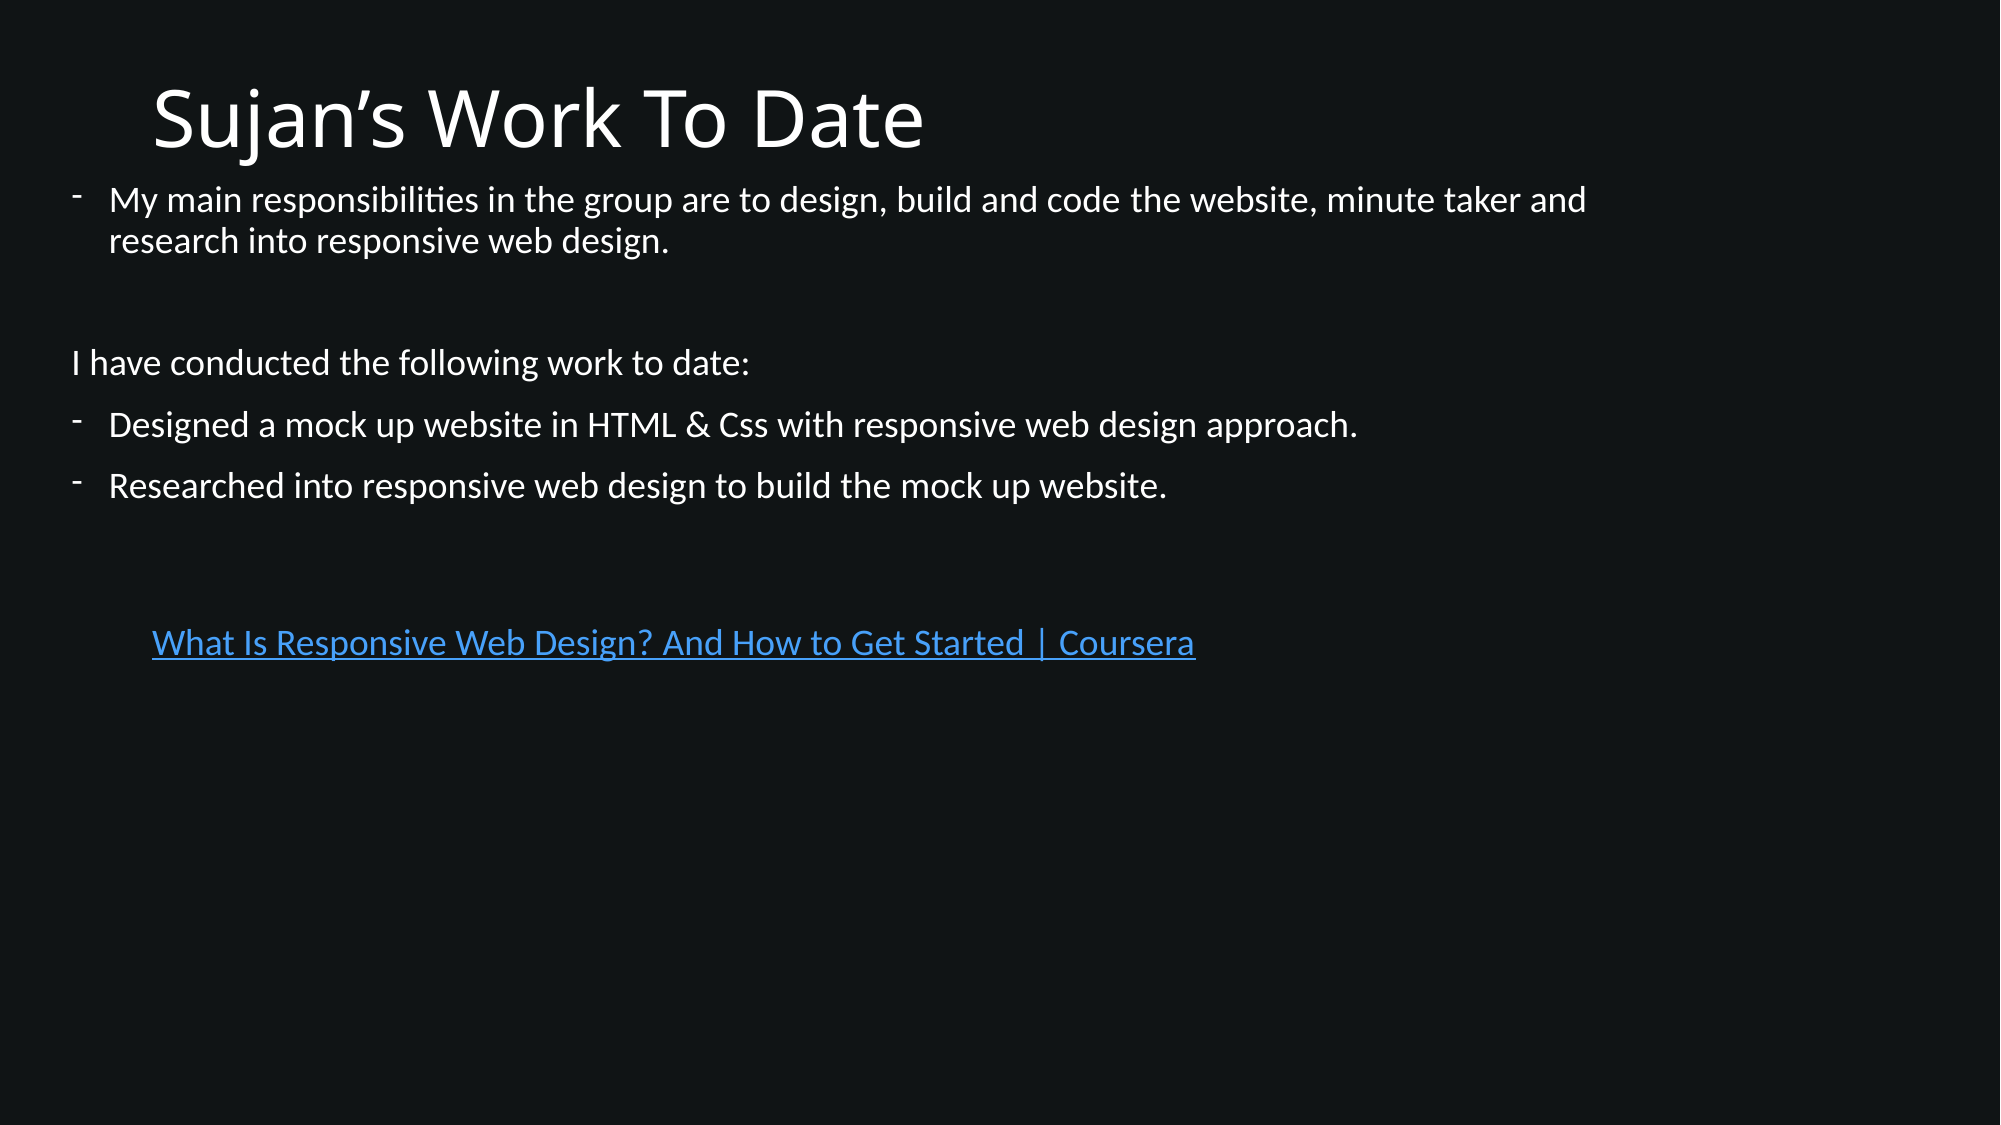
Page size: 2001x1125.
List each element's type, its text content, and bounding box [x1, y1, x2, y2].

title Sujan’s Work To Date [137, 59, 1863, 184]
list My main responsibilities in the group are to design, build and code the website, minute taker and research into responsive web design. I have conducted the following work to date: Designed a mock up website in HTML & Css with responsive web design approach. Researched into responsive web design to build the mock up website. [56, 172, 1731, 958]
text_box What Is Responsive Web Design? And How to Get Started | Coursera [137, 610, 1933, 1076]
